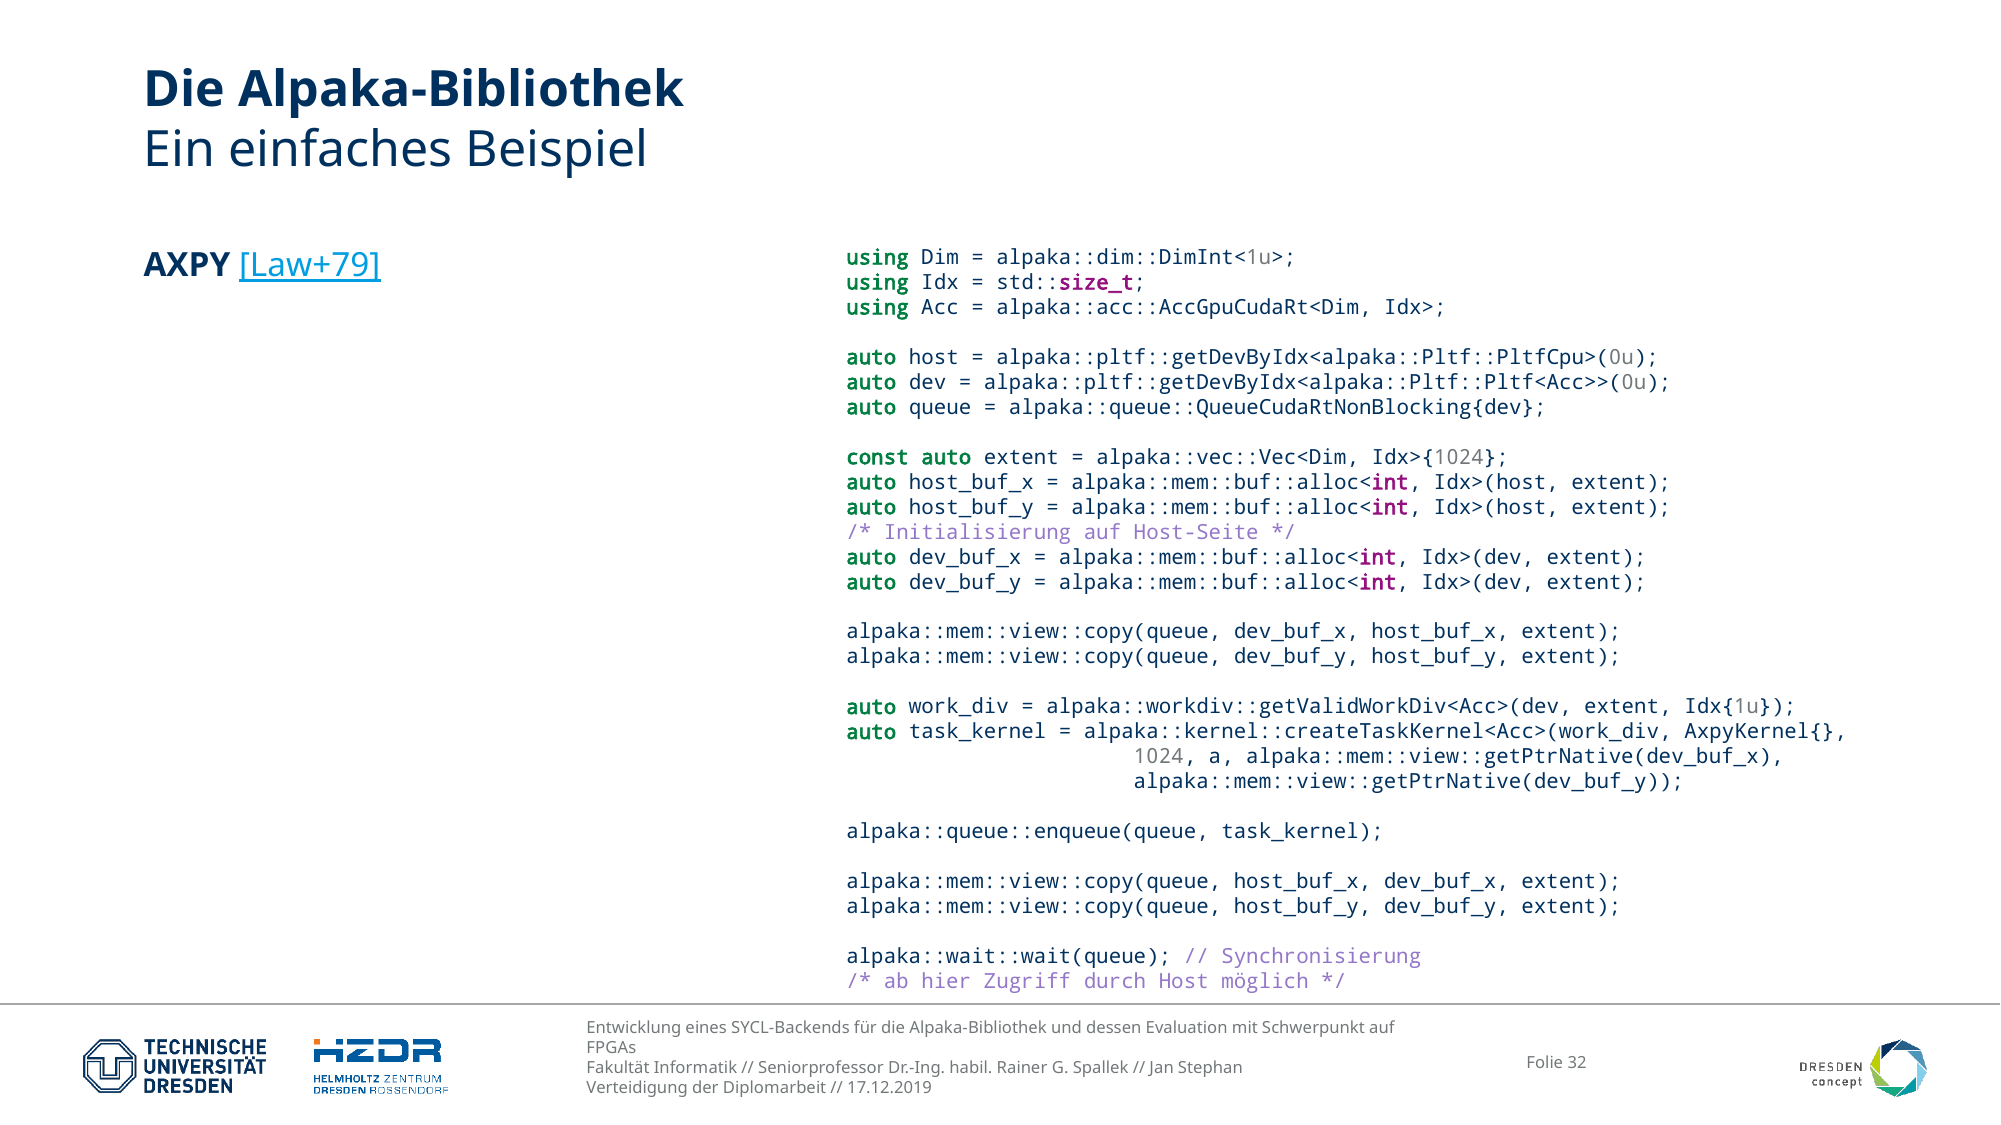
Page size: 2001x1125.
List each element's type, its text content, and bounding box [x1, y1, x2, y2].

picture [83, 1039, 266, 1093]
picture [302, 1027, 459, 1105]
picture [1800, 1039, 1927, 1097]
title Die Alpaka-Bibliothek Ein einfaches Beispiel [143, 56, 1880, 169]
list using Dim = alpaka::dim::DimInt<1u>; using Idx = std::size_t; using Acc = alpaka::acc::AccGpuCudaRt<Dim, Idx>; auto host = alpaka::pltf::getDevByIdx<alpaka::Pltf::PltfCpu>(0u); auto dev = alpaka::pltf::getDevByIdx<alpaka::Pltf::Pltf<Acc>>(0u); auto queue = alpaka::queue::QueueCudaRtNonBlocking{dev}; const auto extent = alpaka::vec::Vec<Dim, Idx>{1024}; auto host_buf_x = alpaka::mem::buf::alloc<int, Idx>(host, extent); auto host_buf_y = alpaka::mem::buf::alloc<int, Idx>(host, extent); /* Initialisierung auf Host-Seite */ auto dev_buf_x = alpaka::mem::buf::alloc<int, Idx>(dev, extent); auto dev_buf_y = alpaka::mem::buf::alloc<int, Idx>(dev, extent); alpaka::mem::view::copy(queue, dev_buf_x, host_buf_x, extent); alpaka::mem::view::copy(queue, dev_buf_y, host_buf_y, extent); auto work_div = alpaka::workdiv::getValidWorkDiv<Acc>(dev, extent, Idx{1u}); auto task_kernel = alpaka::kernel::createTaskKernel<Acc>(work_div, AxpyKernel{}, 1024, a, alpaka::mem::view::getPtrNative(dev_buf_x), alpaka::mem::view::getPtrNative(dev_buf_y)); alpaka::queue::enqueue(queue, task_kernel); alpaka::mem::view::copy(queue, host_buf_x, dev_buf_x, extent); alpaka::mem::view::copy(queue, host_buf_y, dev_buf_y, extent); alpaka::wait::wait(queue); // Synchronisierung /* ab hier Zugriff durch Host möglich */ [846, 243, 1880, 957]
